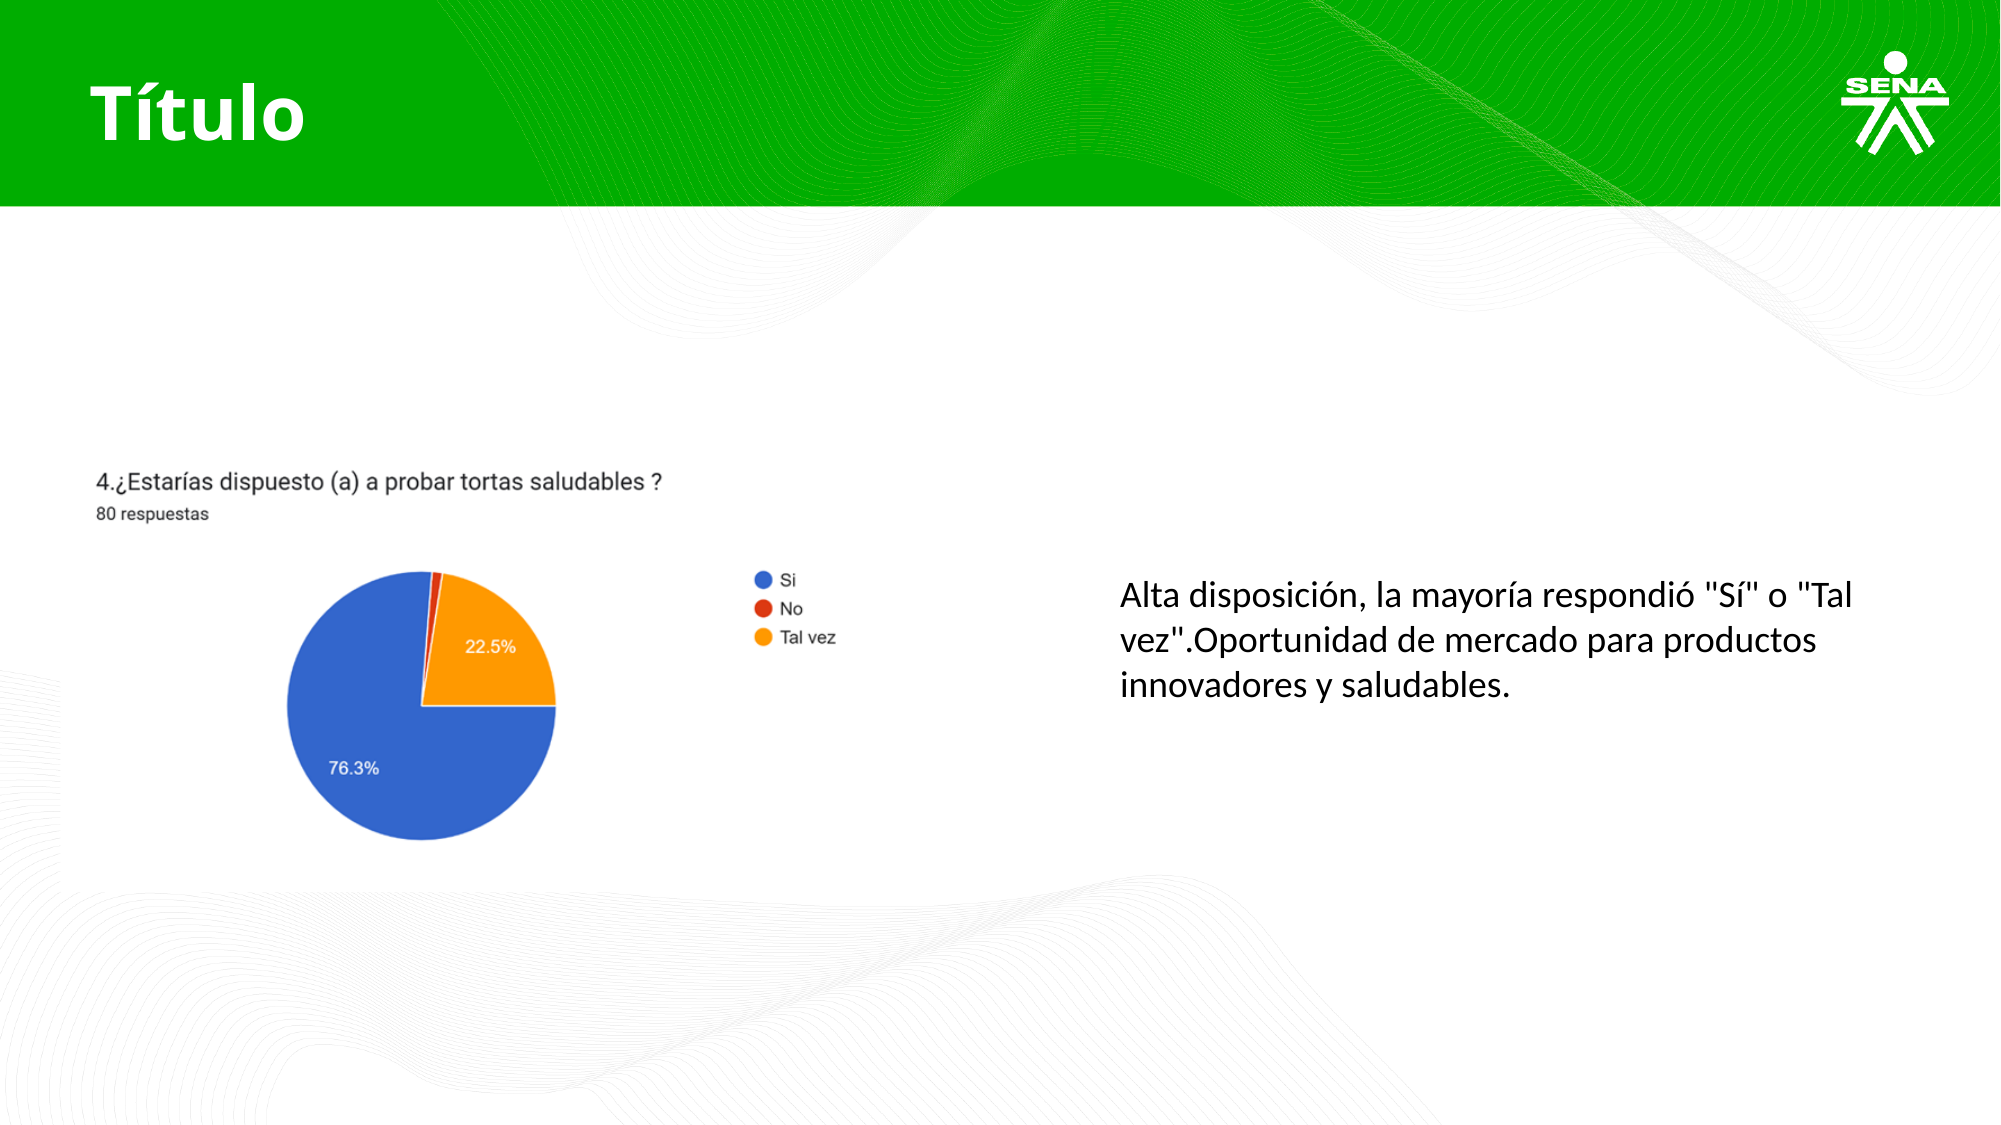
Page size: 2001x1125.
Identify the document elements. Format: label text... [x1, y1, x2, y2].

text_box Título [74, 68, 1685, 155]
text_box Alta disposición, la mayoría respondió "Sí" o "Tal vez".Oportunidad de mercado para productos innovadores y saludables. [1105, 562, 1898, 713]
picture [0, 0, 2001, 1125]
